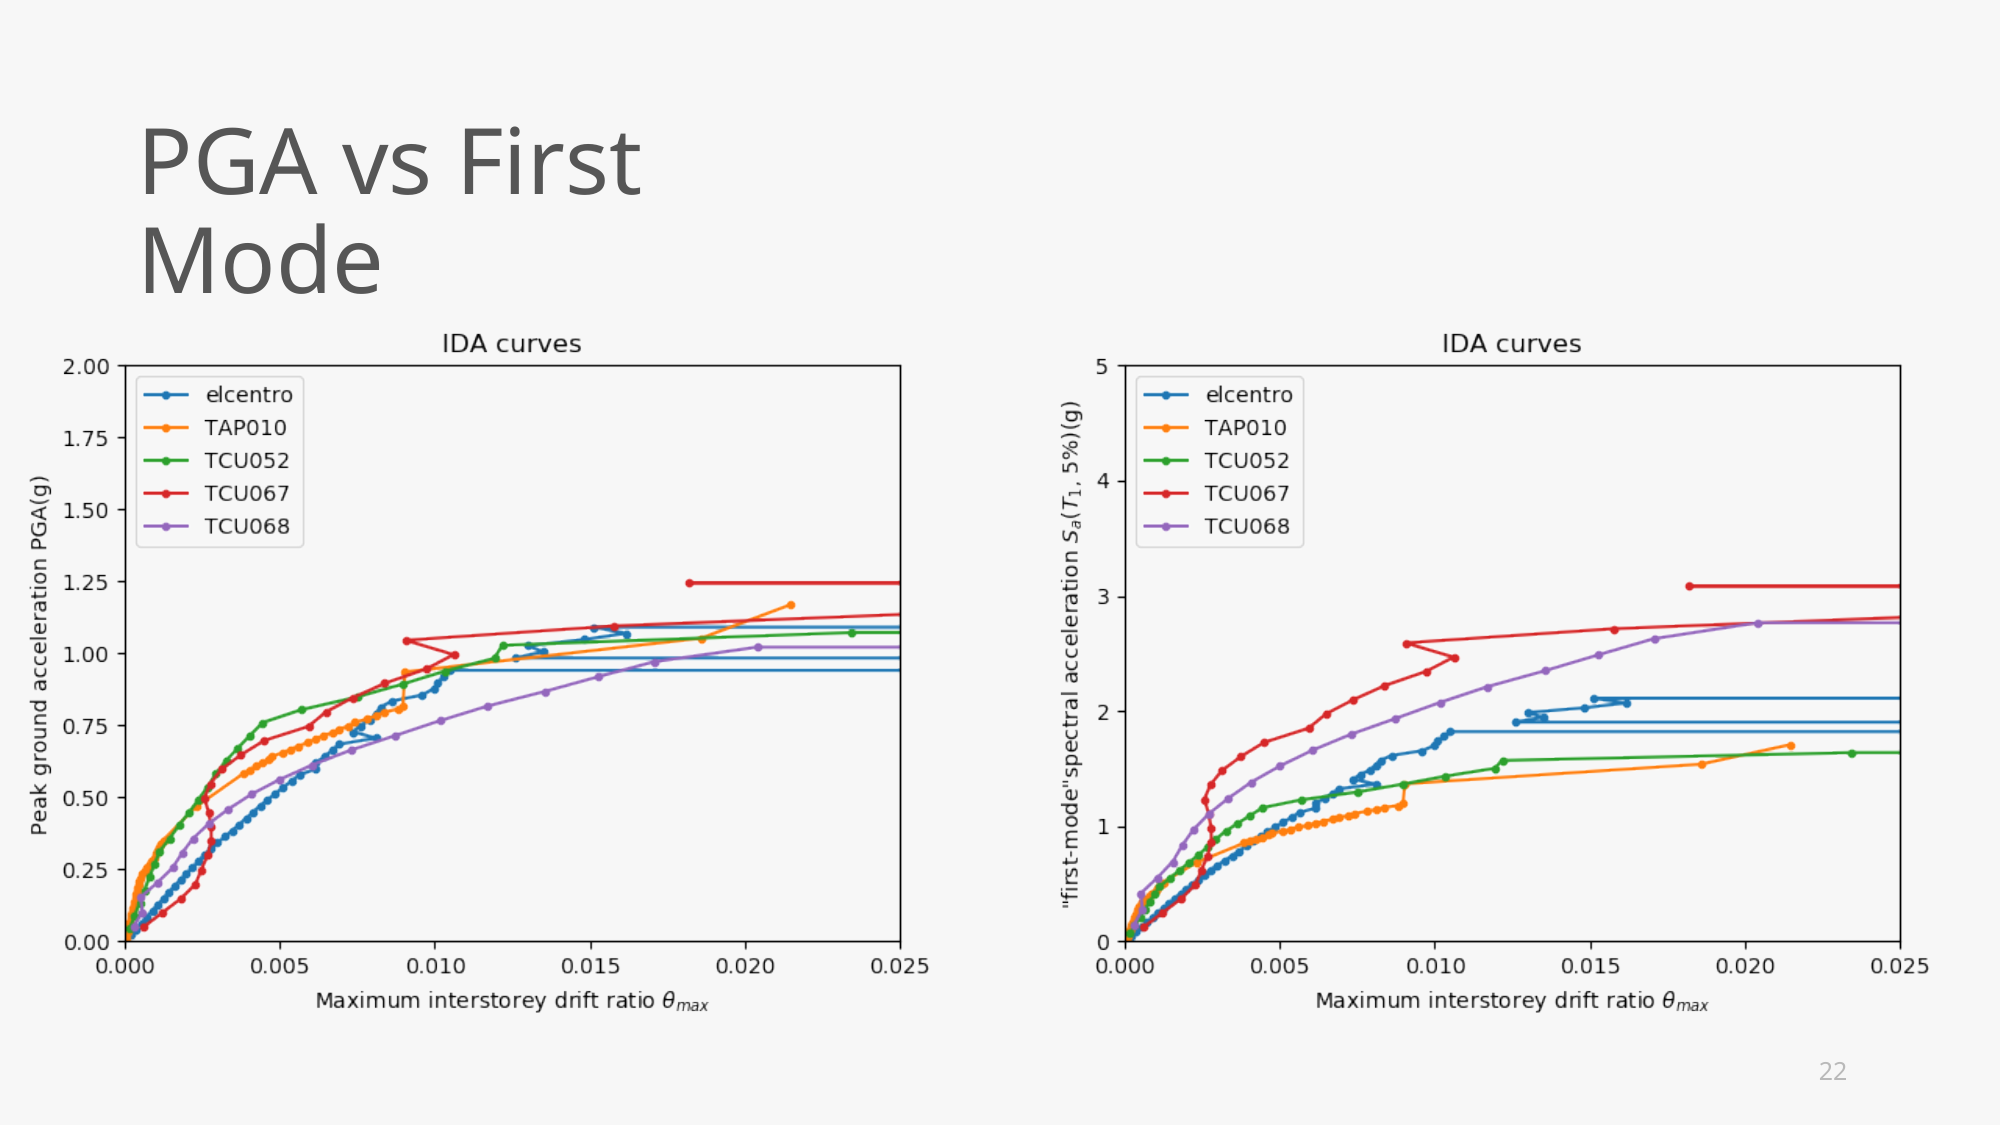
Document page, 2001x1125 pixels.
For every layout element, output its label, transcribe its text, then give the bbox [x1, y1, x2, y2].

picture [0, 276, 2000, 1024]
slide_number 22 [1412, 1042, 1863, 1103]
list PGA vs First Mode [137, 108, 873, 224]
